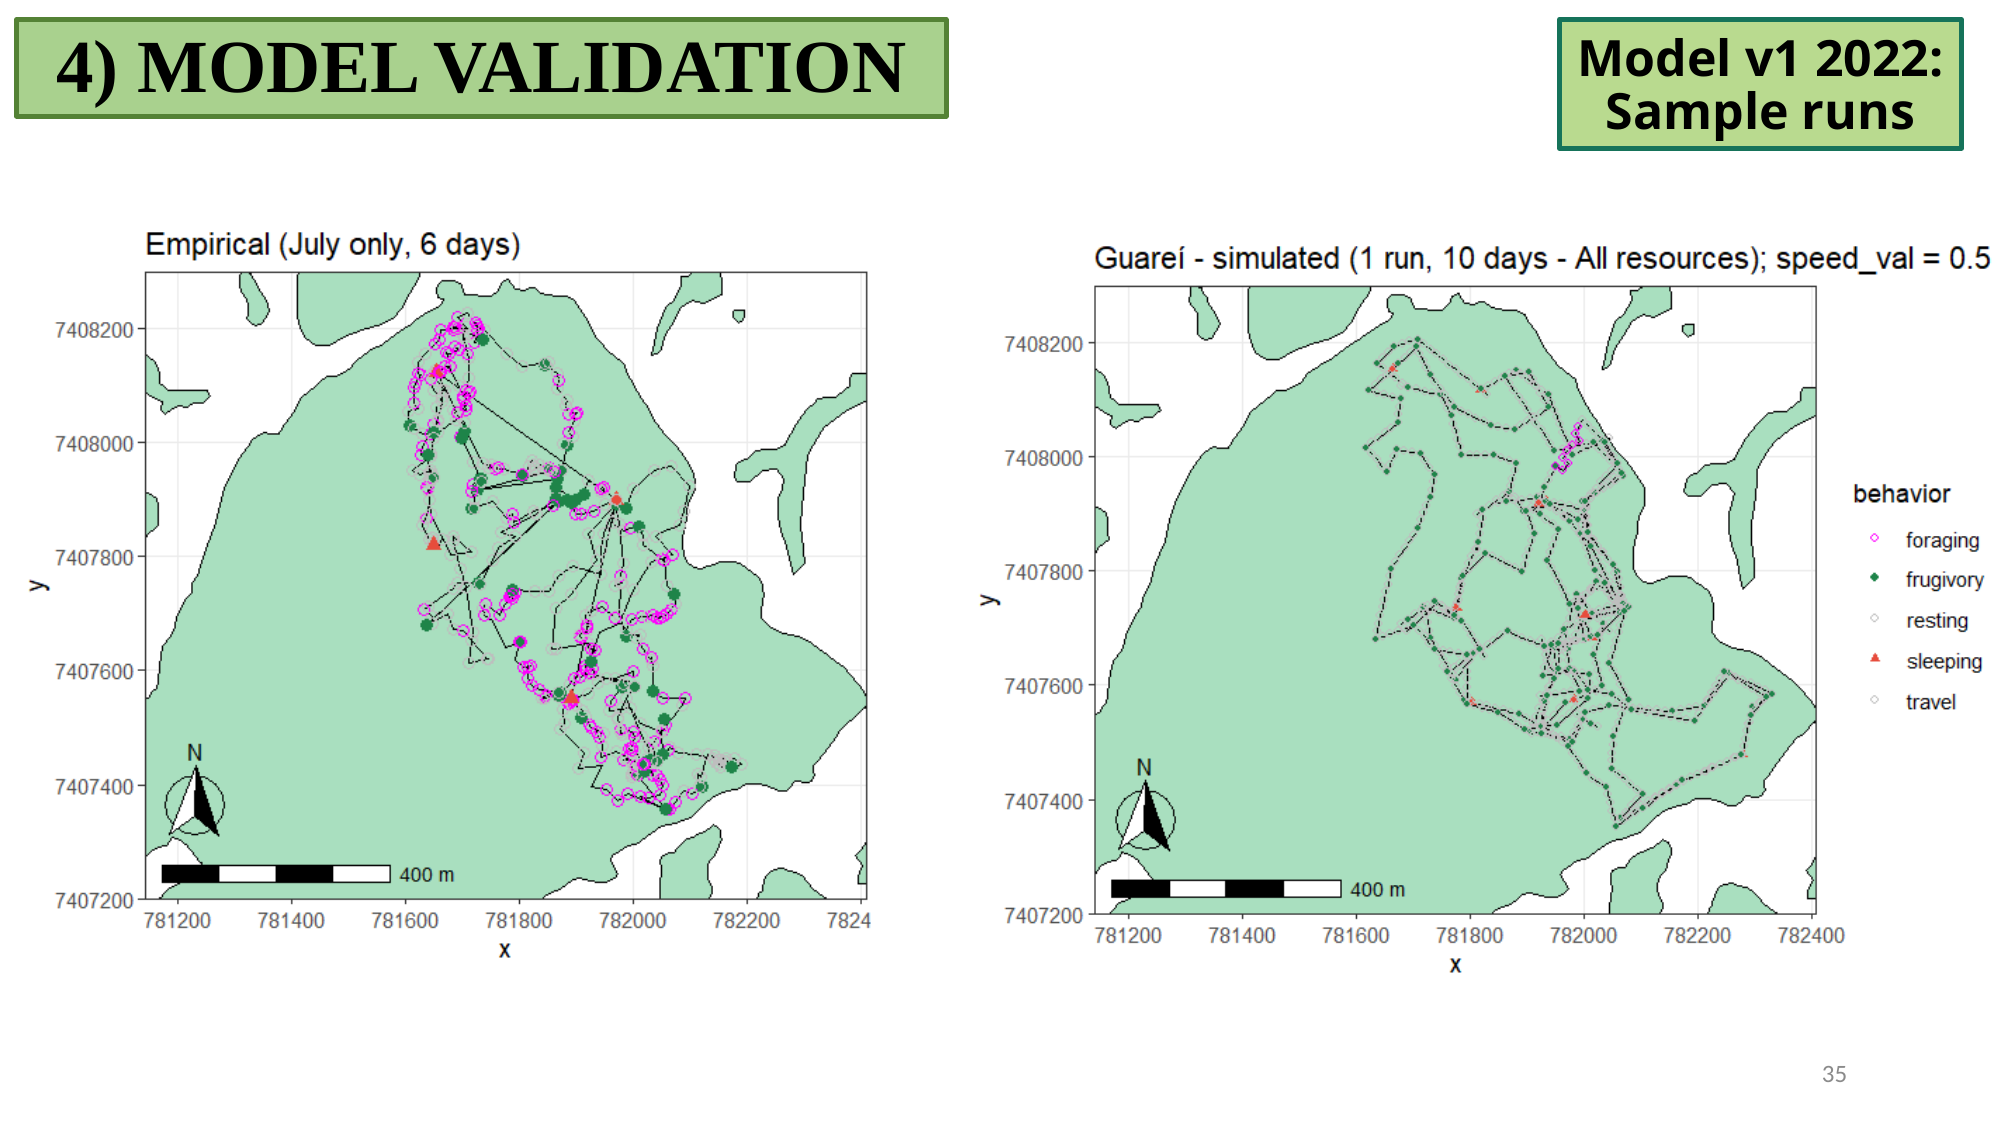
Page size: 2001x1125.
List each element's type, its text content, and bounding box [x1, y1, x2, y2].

text_box 4) MODEL VALIDATION [16, 19, 947, 117]
slide_number 35 [1412, 1042, 1863, 1103]
text_box Model v1 2022: Sample runs [1559, 19, 1962, 149]
picture [0, 217, 2000, 991]
